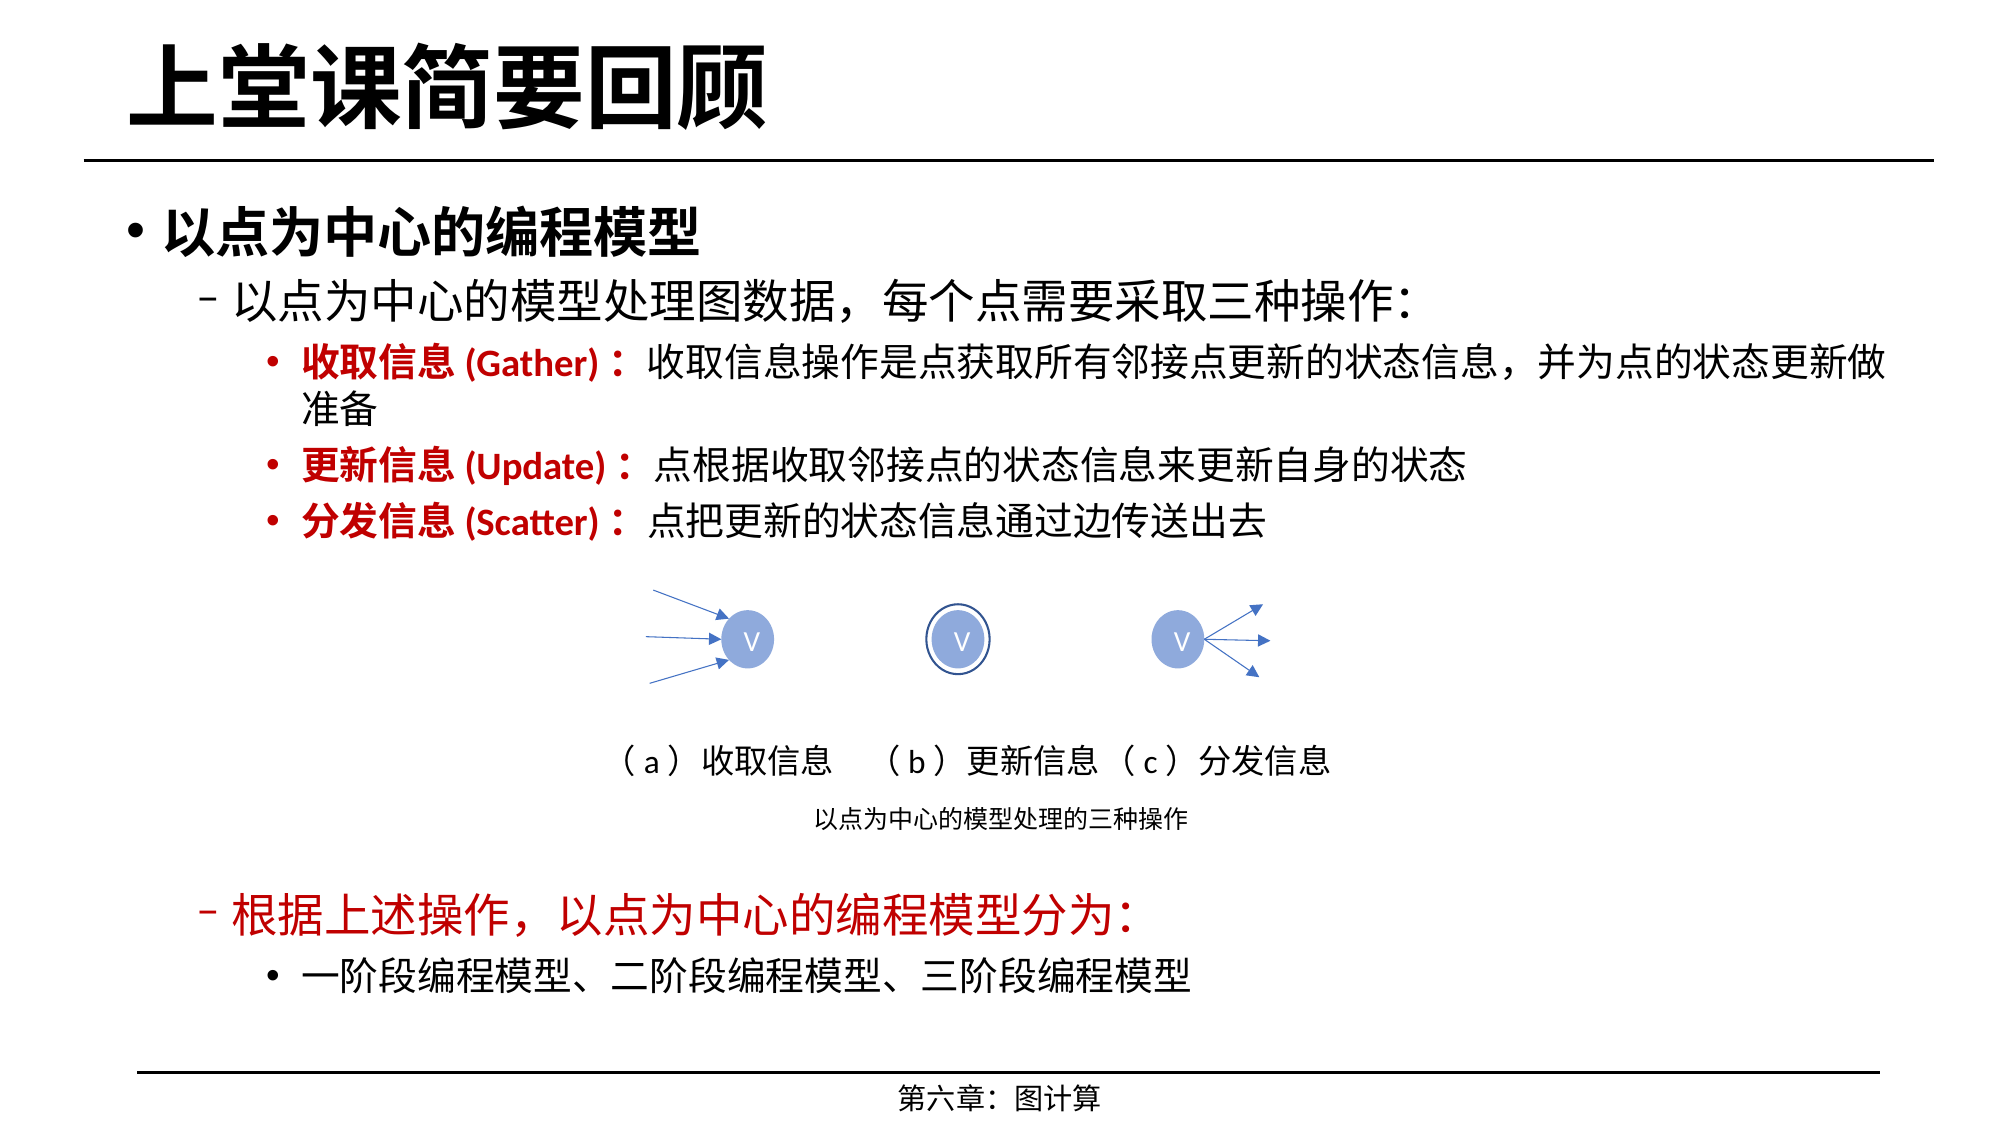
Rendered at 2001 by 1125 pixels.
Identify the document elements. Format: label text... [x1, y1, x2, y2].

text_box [587, 590, 1356, 793]
text_box 以点为中心的模型处理的三种操作 [727, 796, 1275, 841]
list 以点为中心的编程模型 以点为中心的模型处理图数据，每个点需要采取三种操作： 收取信息(Gather)：收取信息操作是点获取所有邻接点更新的状态信息，并为点的状态更新做准备 更新信息(Update)：点根据收取邻接点的状态信息来更新自身的状态 分发信息(Scatter)：点把更新的状态信息通过边传送出去 根据上述操作，以点为中心的编程模型分为： 一阶段编程模型、二阶段编程模型、三阶段编程模型 [111, 190, 1905, 1014]
title 上堂课简要回顾 [111, 22, 1905, 161]
